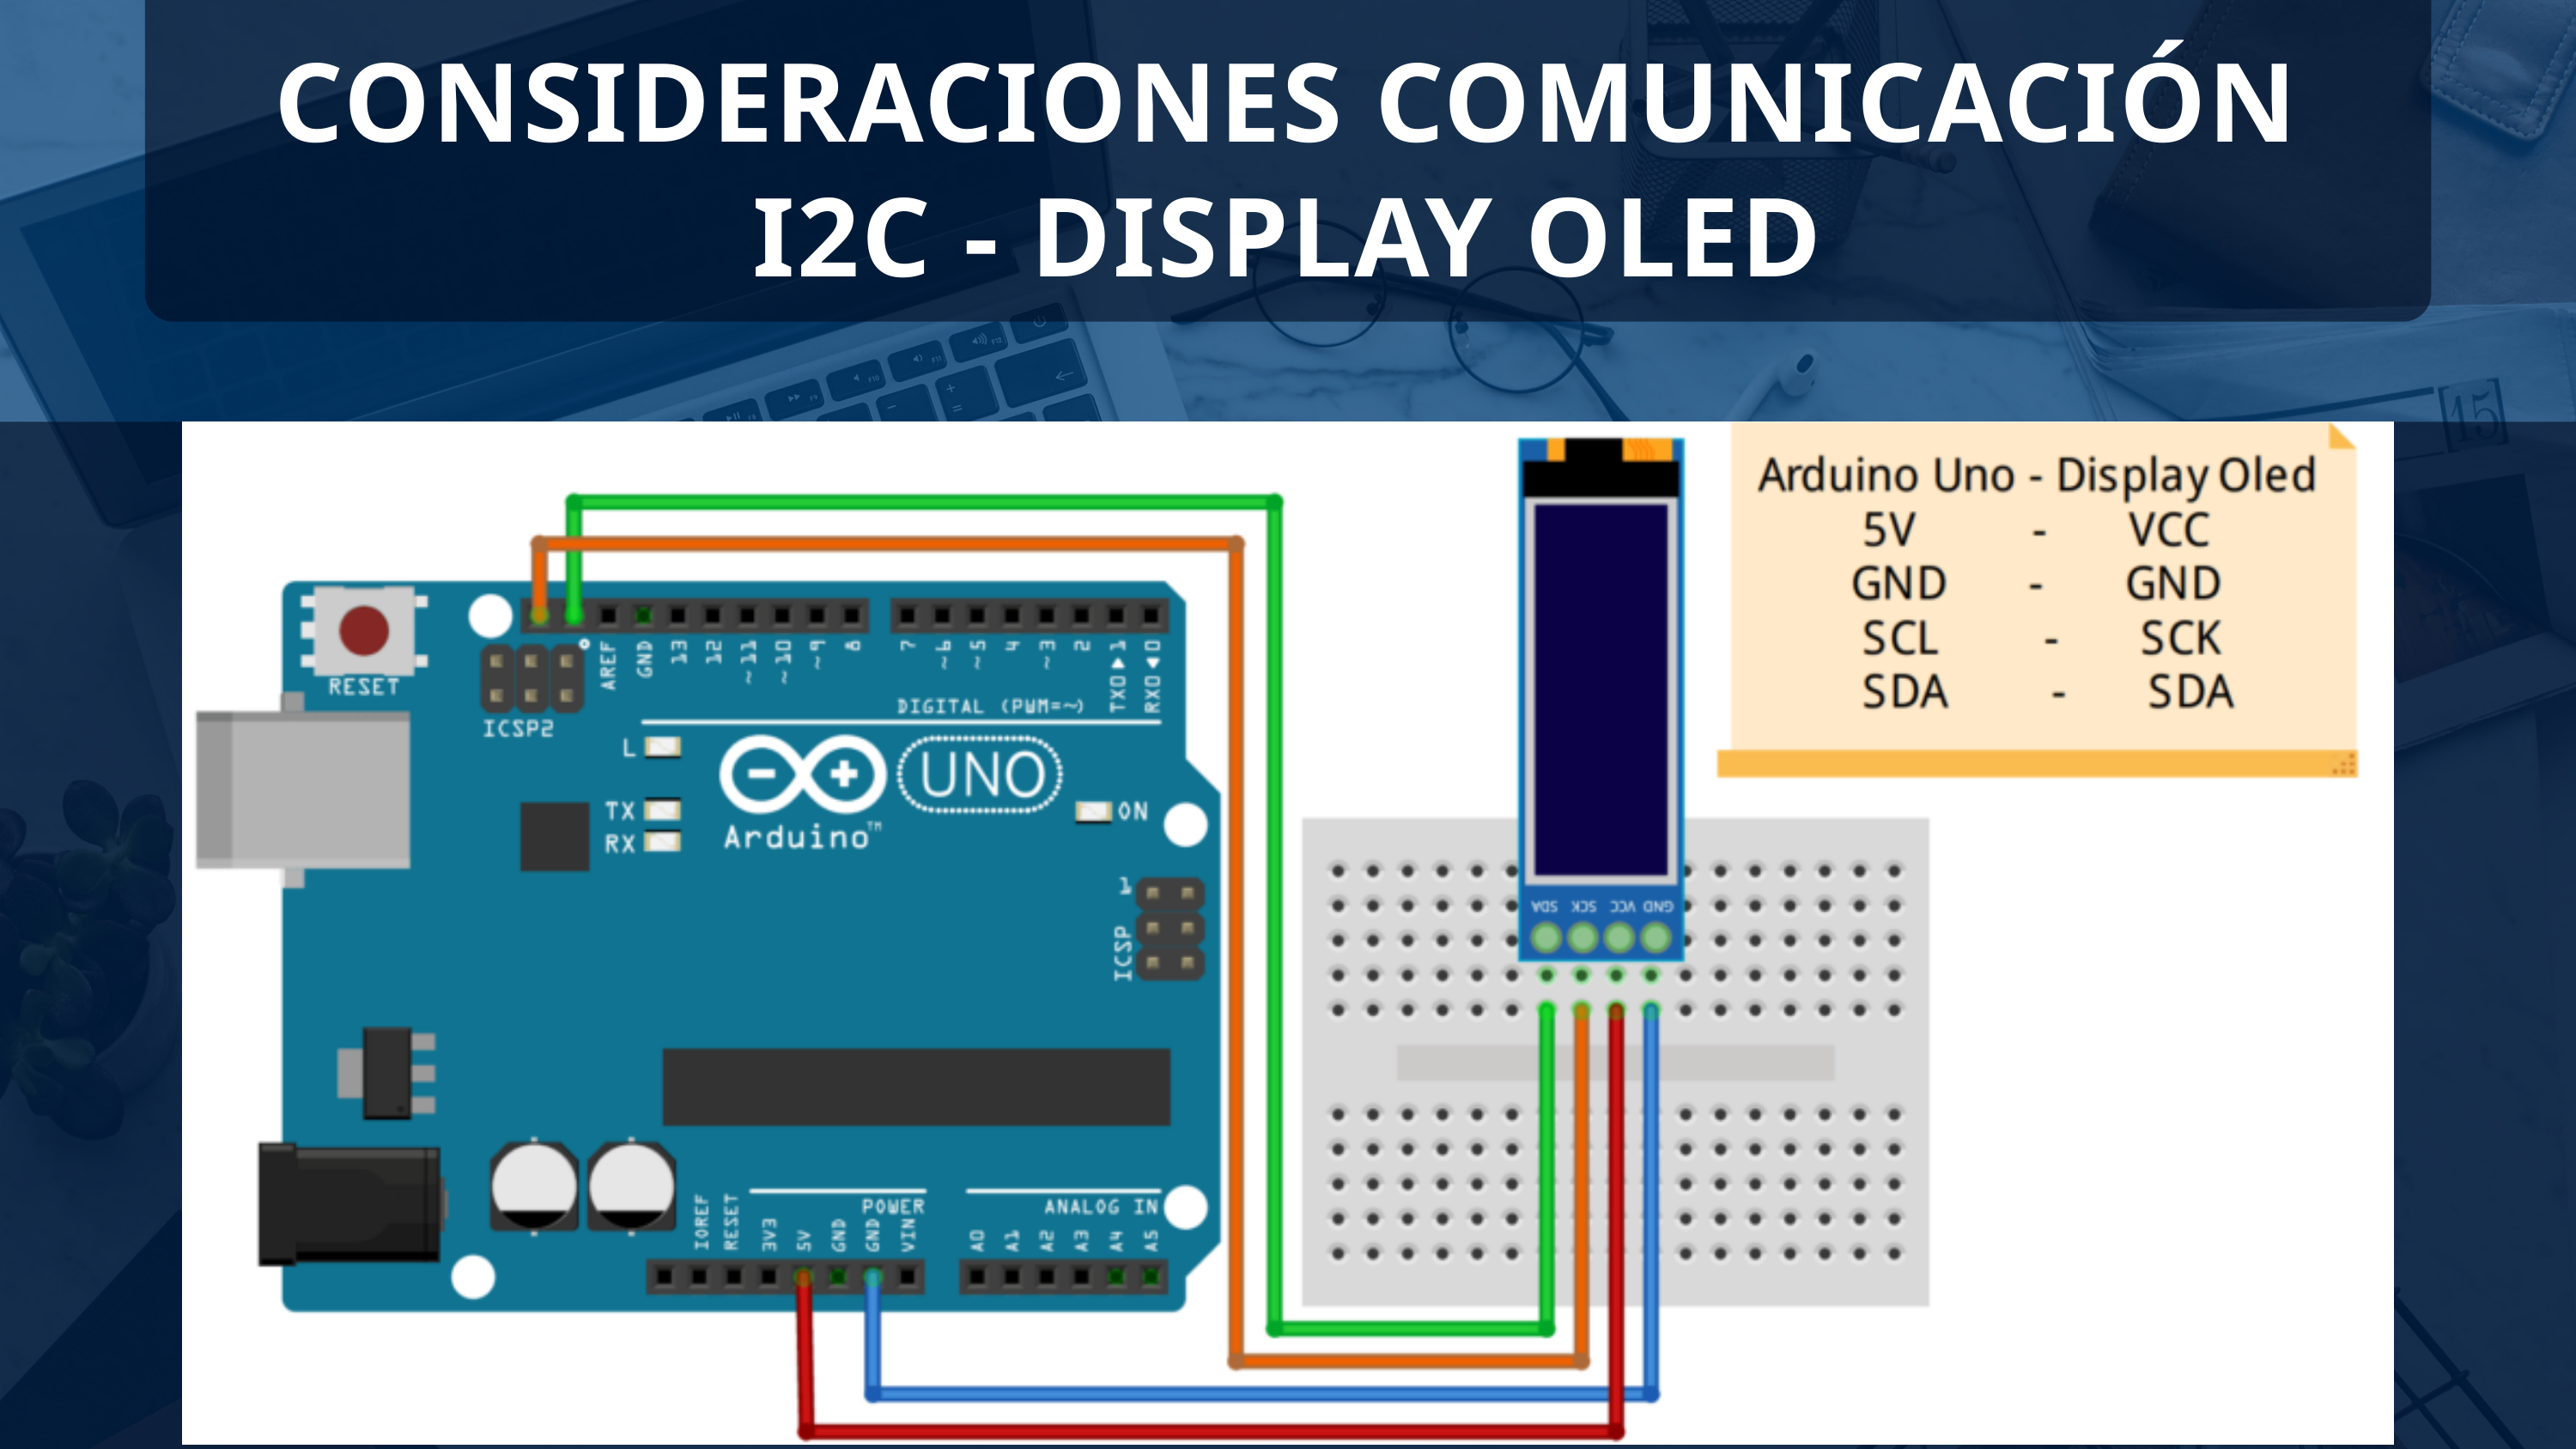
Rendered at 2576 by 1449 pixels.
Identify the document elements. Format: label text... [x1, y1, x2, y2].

text_box CONSIDERACIONES COMUNICACIÓN I2C - DISPLAY OLED [1832, 27, 2339, 299]
text_box [182, 421, 743, 1445]
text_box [749, 0, 1826, 1449]
text_box CONSIDERACIONES COMUNICACIÓN I2C - DISPLAY OLED [236, 27, 743, 299]
text_box [1832, 0, 2576, 421]
text_box [0, 0, 743, 421]
text_box [1832, 421, 2394, 1445]
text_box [997, 0, 1579, 1174]
